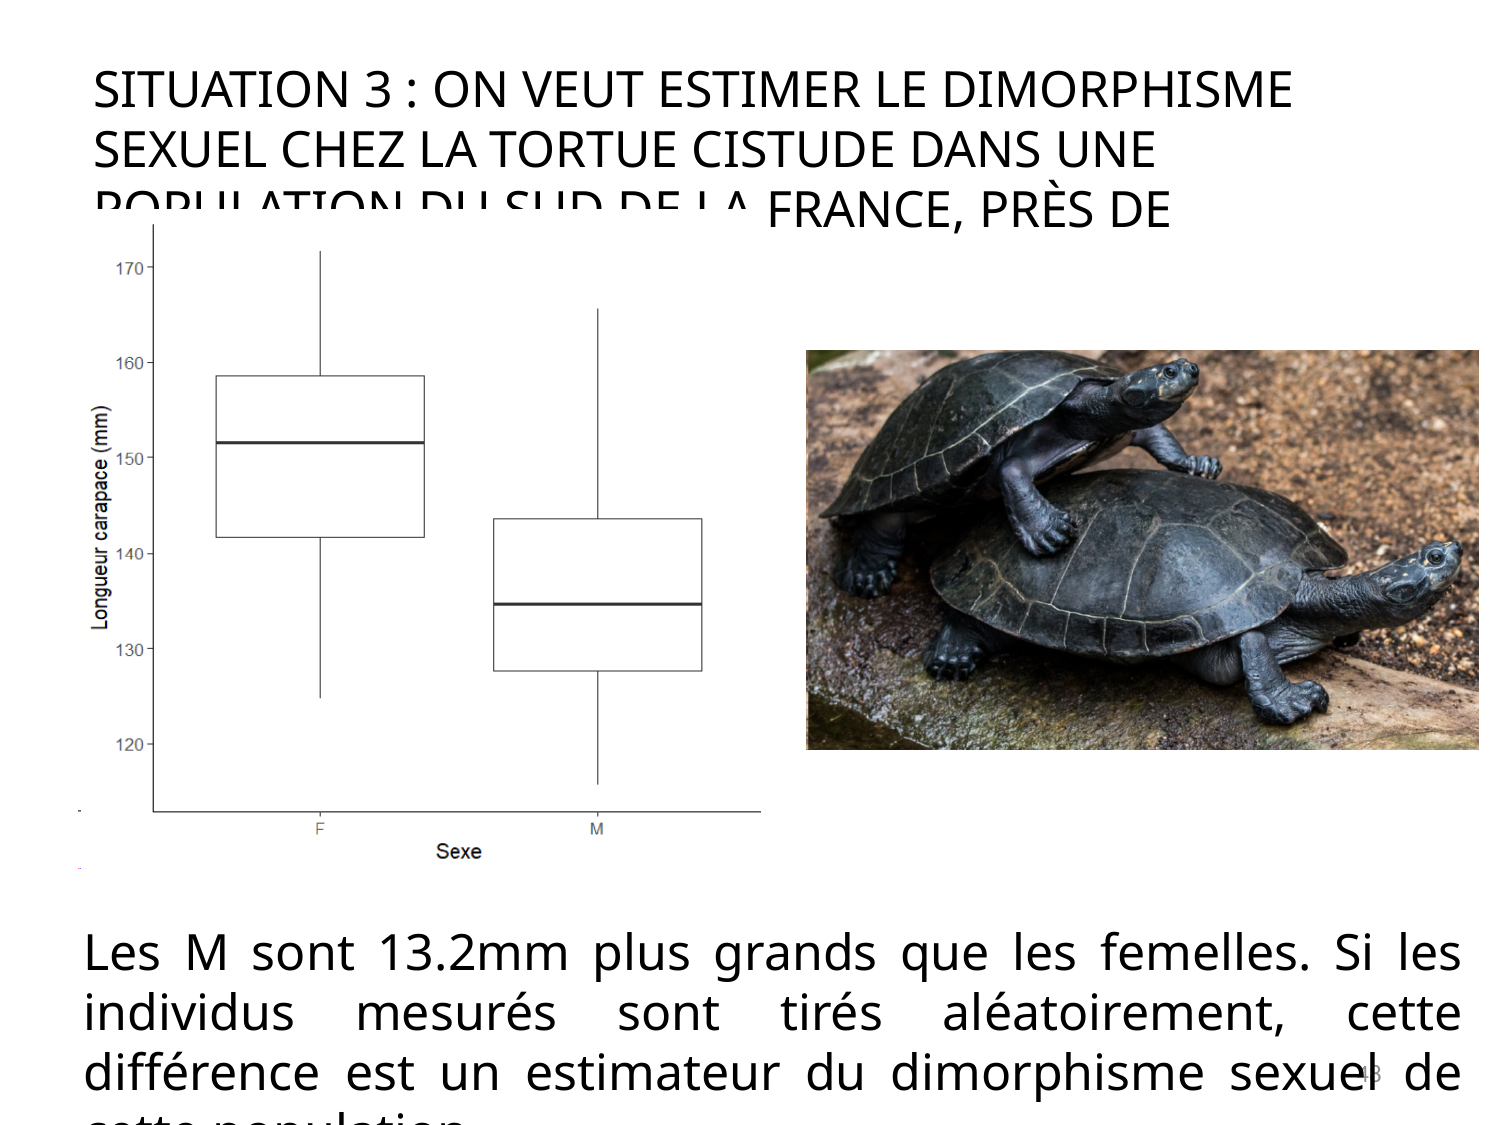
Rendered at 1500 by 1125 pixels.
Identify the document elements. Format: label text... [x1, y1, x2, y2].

text_box Situation 3 : On veut estimer le dimorphisme sexuel chez la tortue cistude dans une population du sud de la France, près de montpellier [78, 50, 1479, 306]
picture [806, 350, 1479, 750]
text_box Les M sont 13.2mm plus grands que les femelles. Si les individus mesurés sont tirés aléatoirement, cette différence est un estimateur du dimorphisme sexuel de cette population. [68, 913, 1479, 1125]
picture [78, 209, 761, 869]
slide_number 48 [1059, 1042, 1397, 1103]
